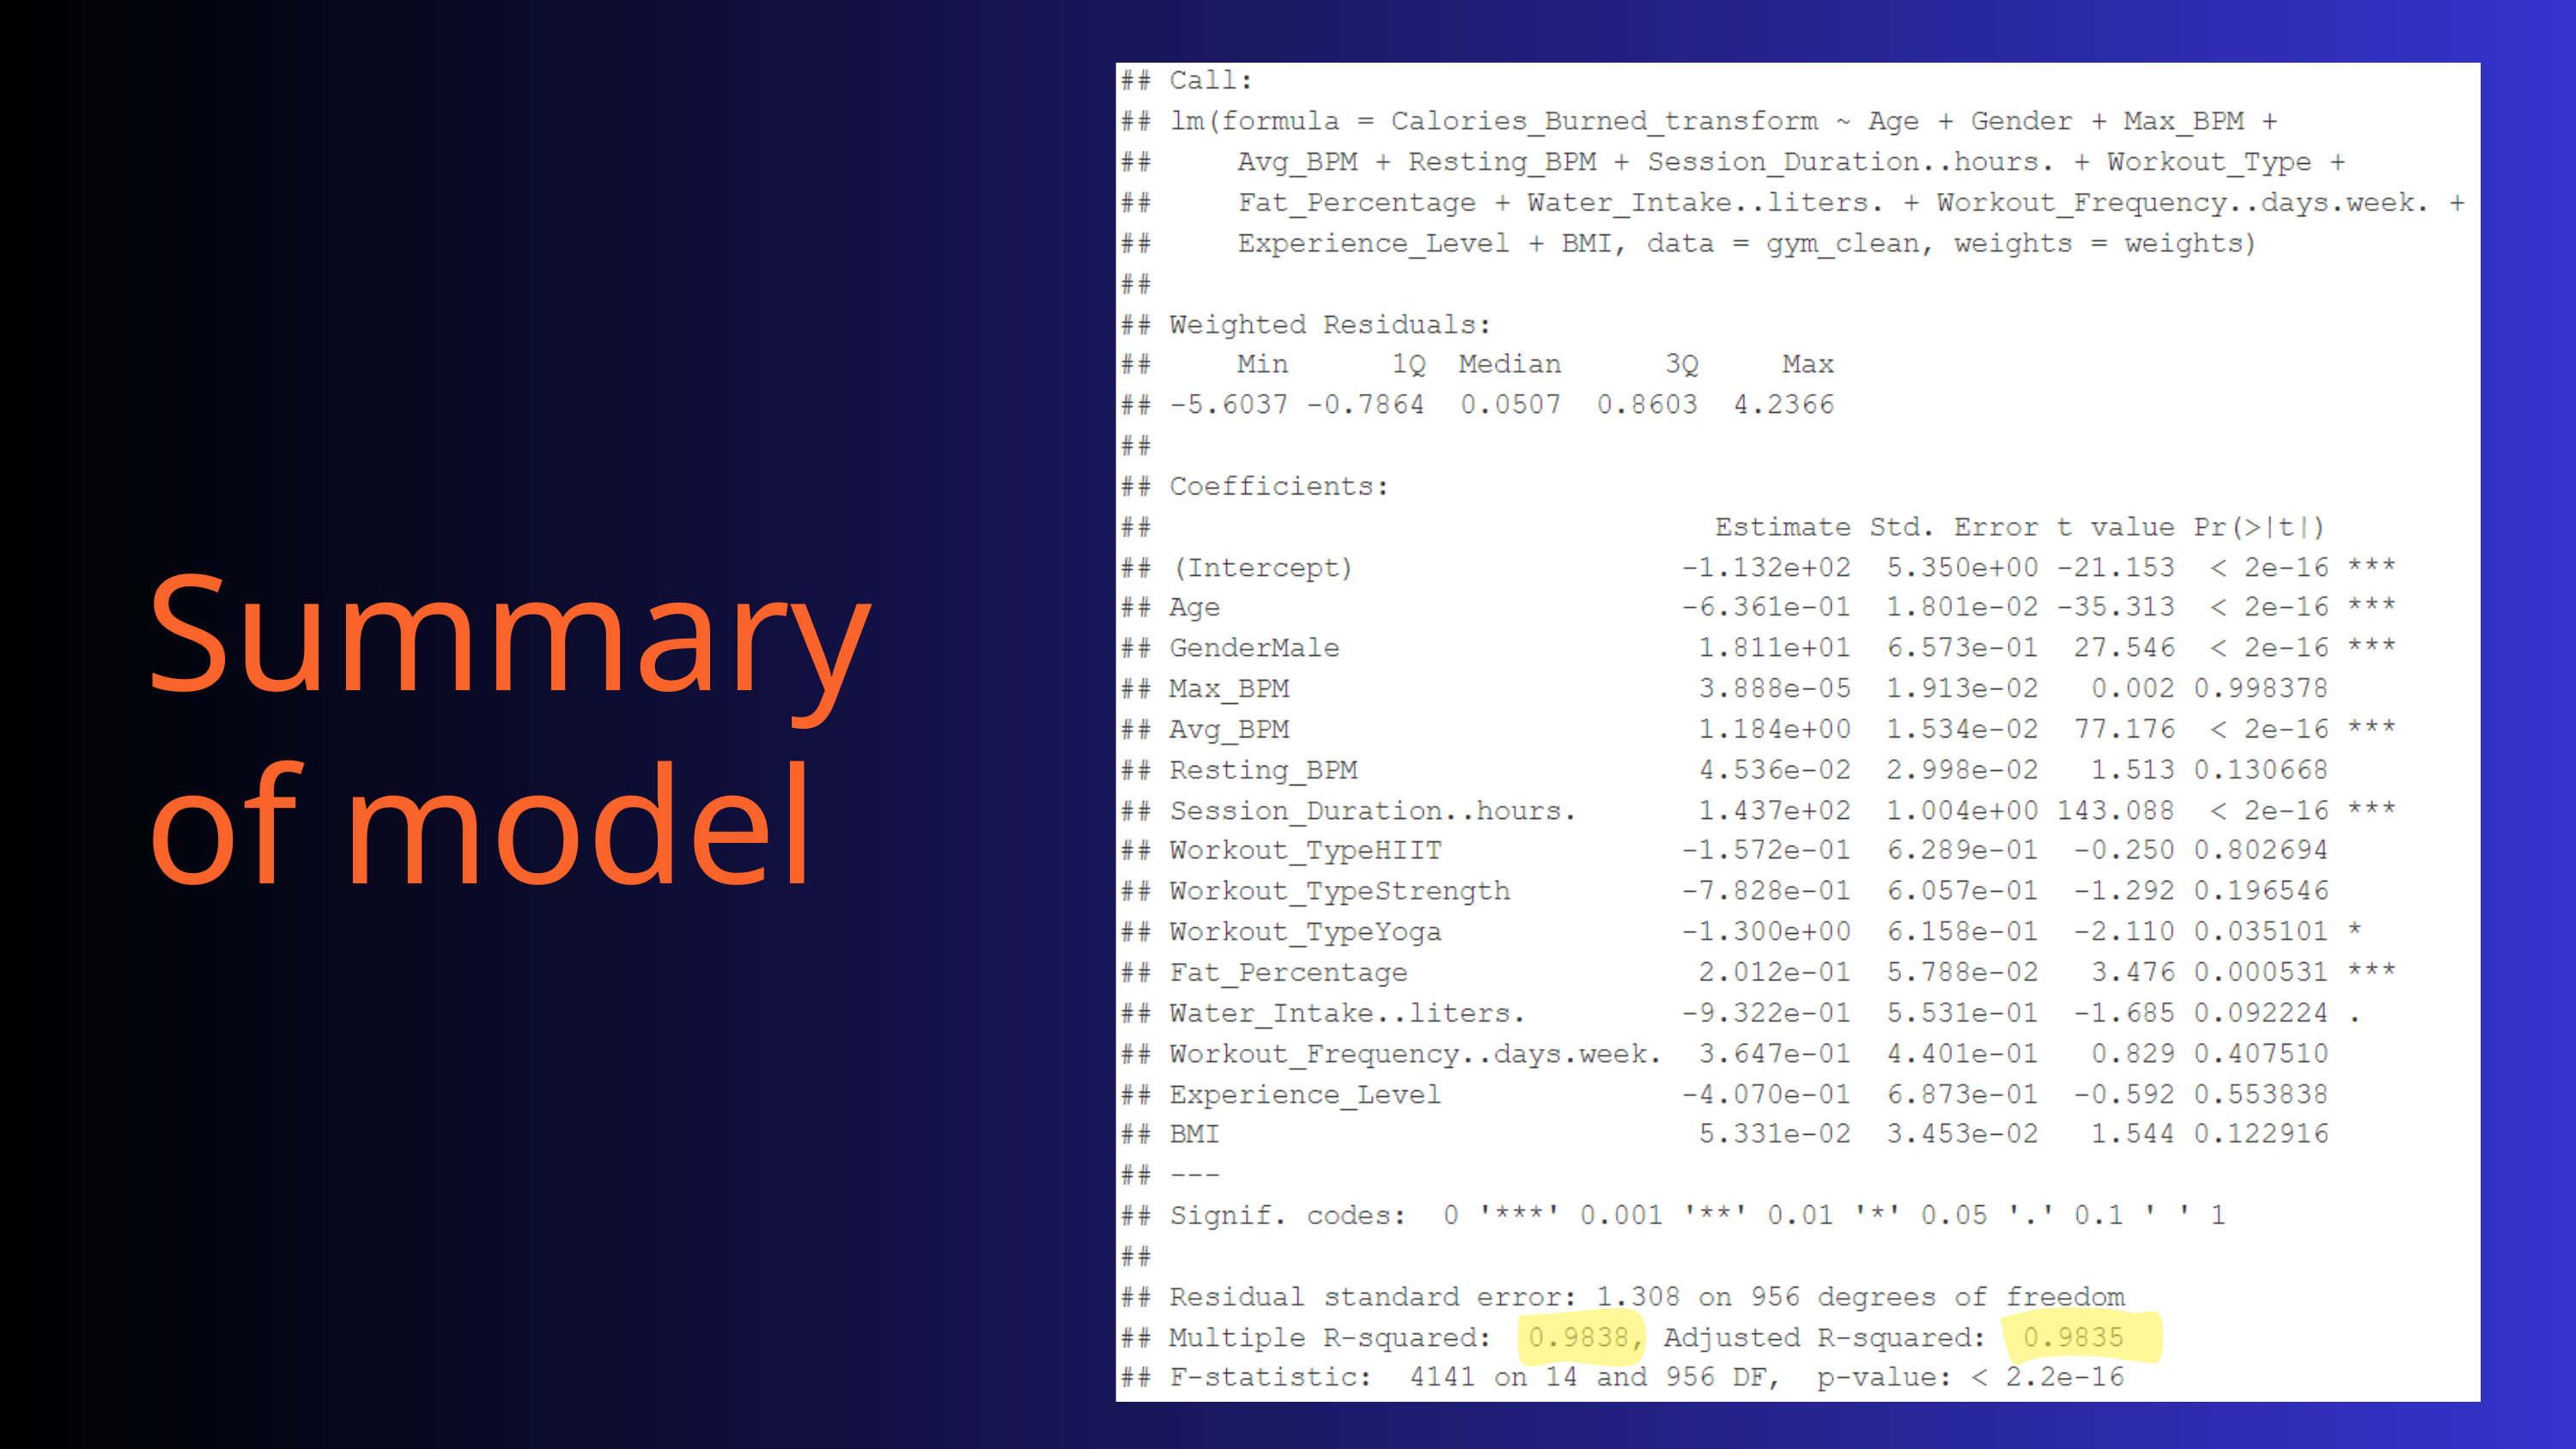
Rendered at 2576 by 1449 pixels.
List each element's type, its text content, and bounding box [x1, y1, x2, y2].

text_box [1513, 1307, 1645, 1370]
text_box Summary of model [144, 530, 907, 917]
text_box [1115, 63, 2481, 1402]
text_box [1995, 1302, 2165, 1371]
